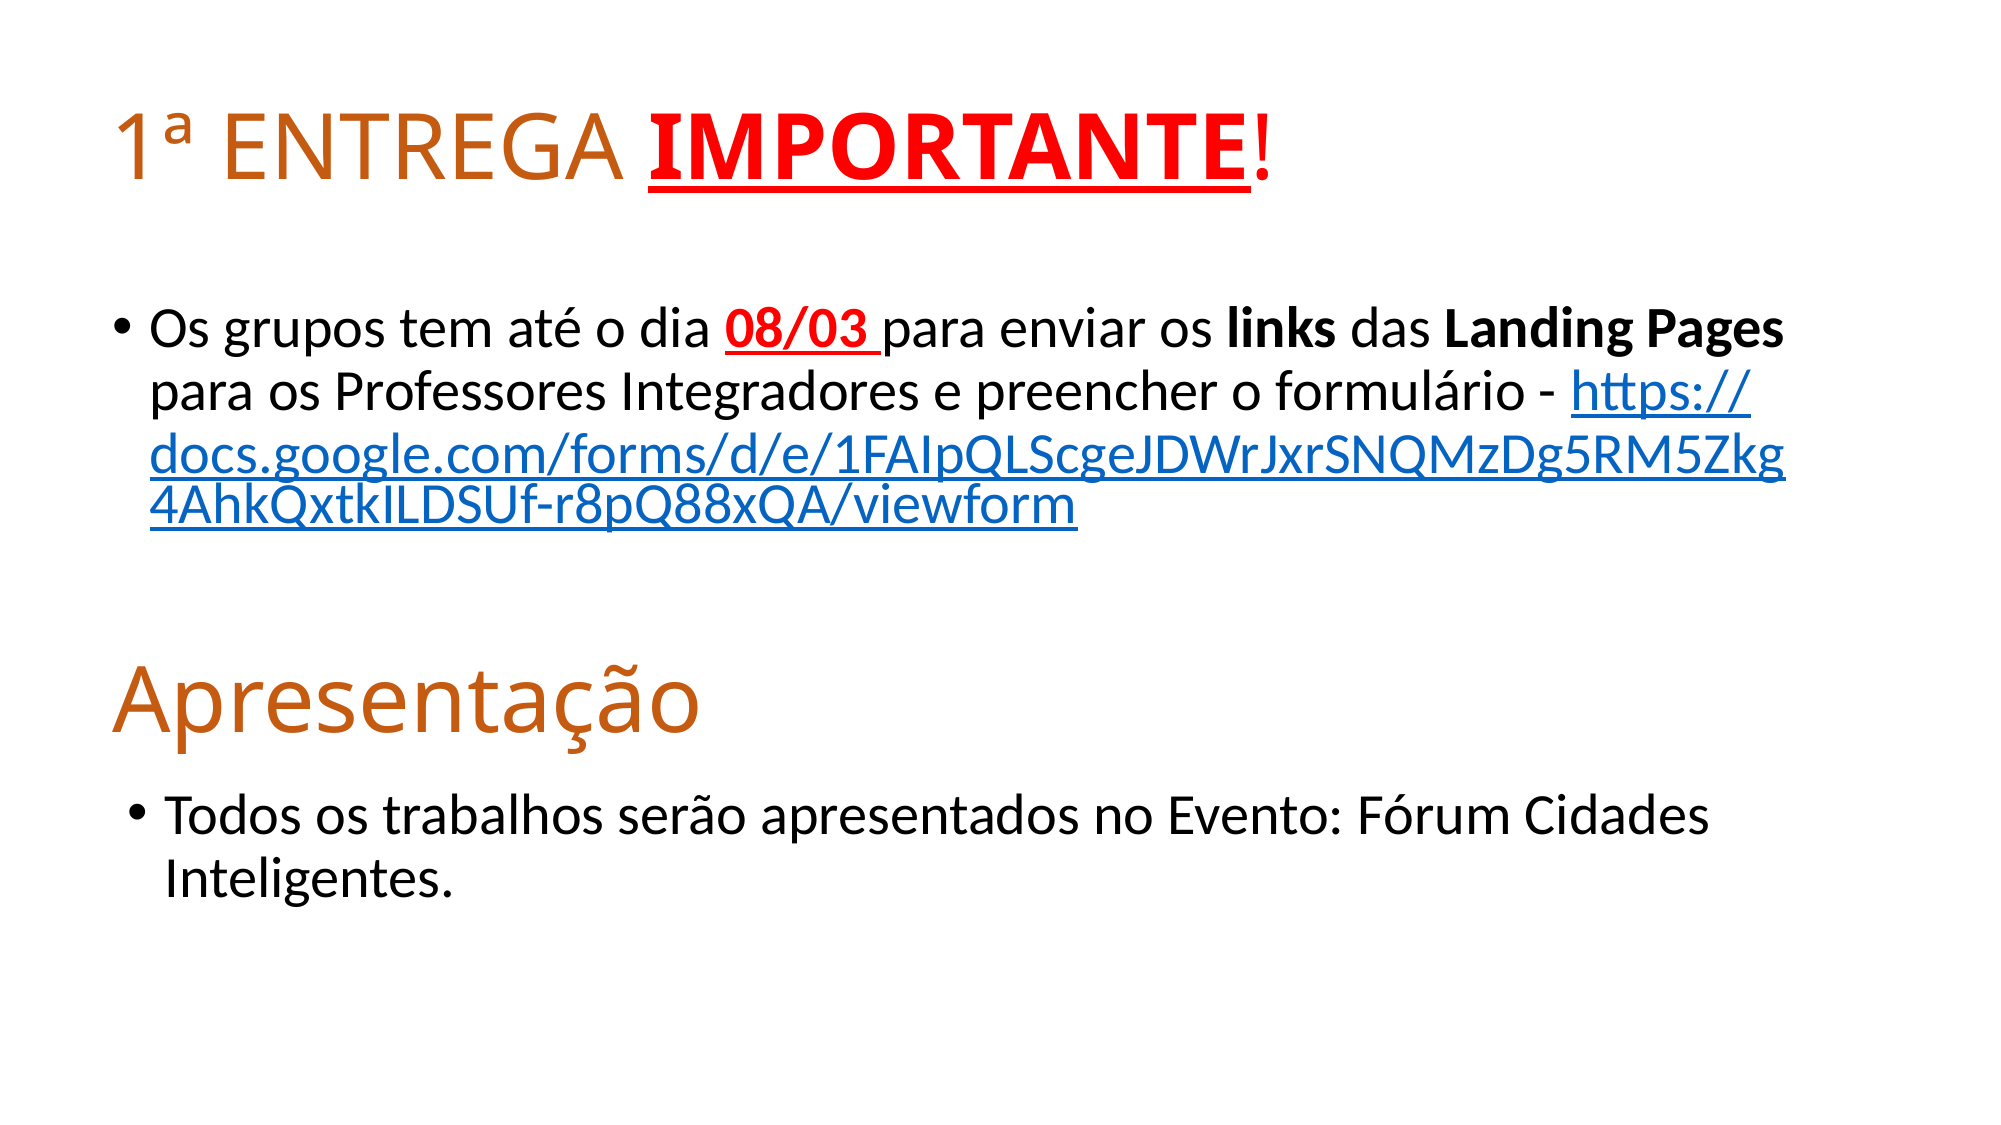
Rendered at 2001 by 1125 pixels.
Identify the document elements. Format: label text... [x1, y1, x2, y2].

text_box Apresentação [97, 593, 1823, 812]
title 1ª ENTREGA IMPORTANTE! [95, 40, 1821, 259]
text_box Os grupos tem até o dia 08/03 para enviar os links das Landing Pages para os Professores Integradores e preencher o formulário - https://docs.google.com/forms/d/e/1FAIpQLScgeJDWrJxrSNQMzDg5RM5Zkg4AhkQxtkILDSUf-r8pQ88xQA/viewform [97, 289, 1823, 526]
list Todos os trabalhos serão apresentados no Evento: Fórum Cidades Inteligentes. [112, 776, 1838, 982]
